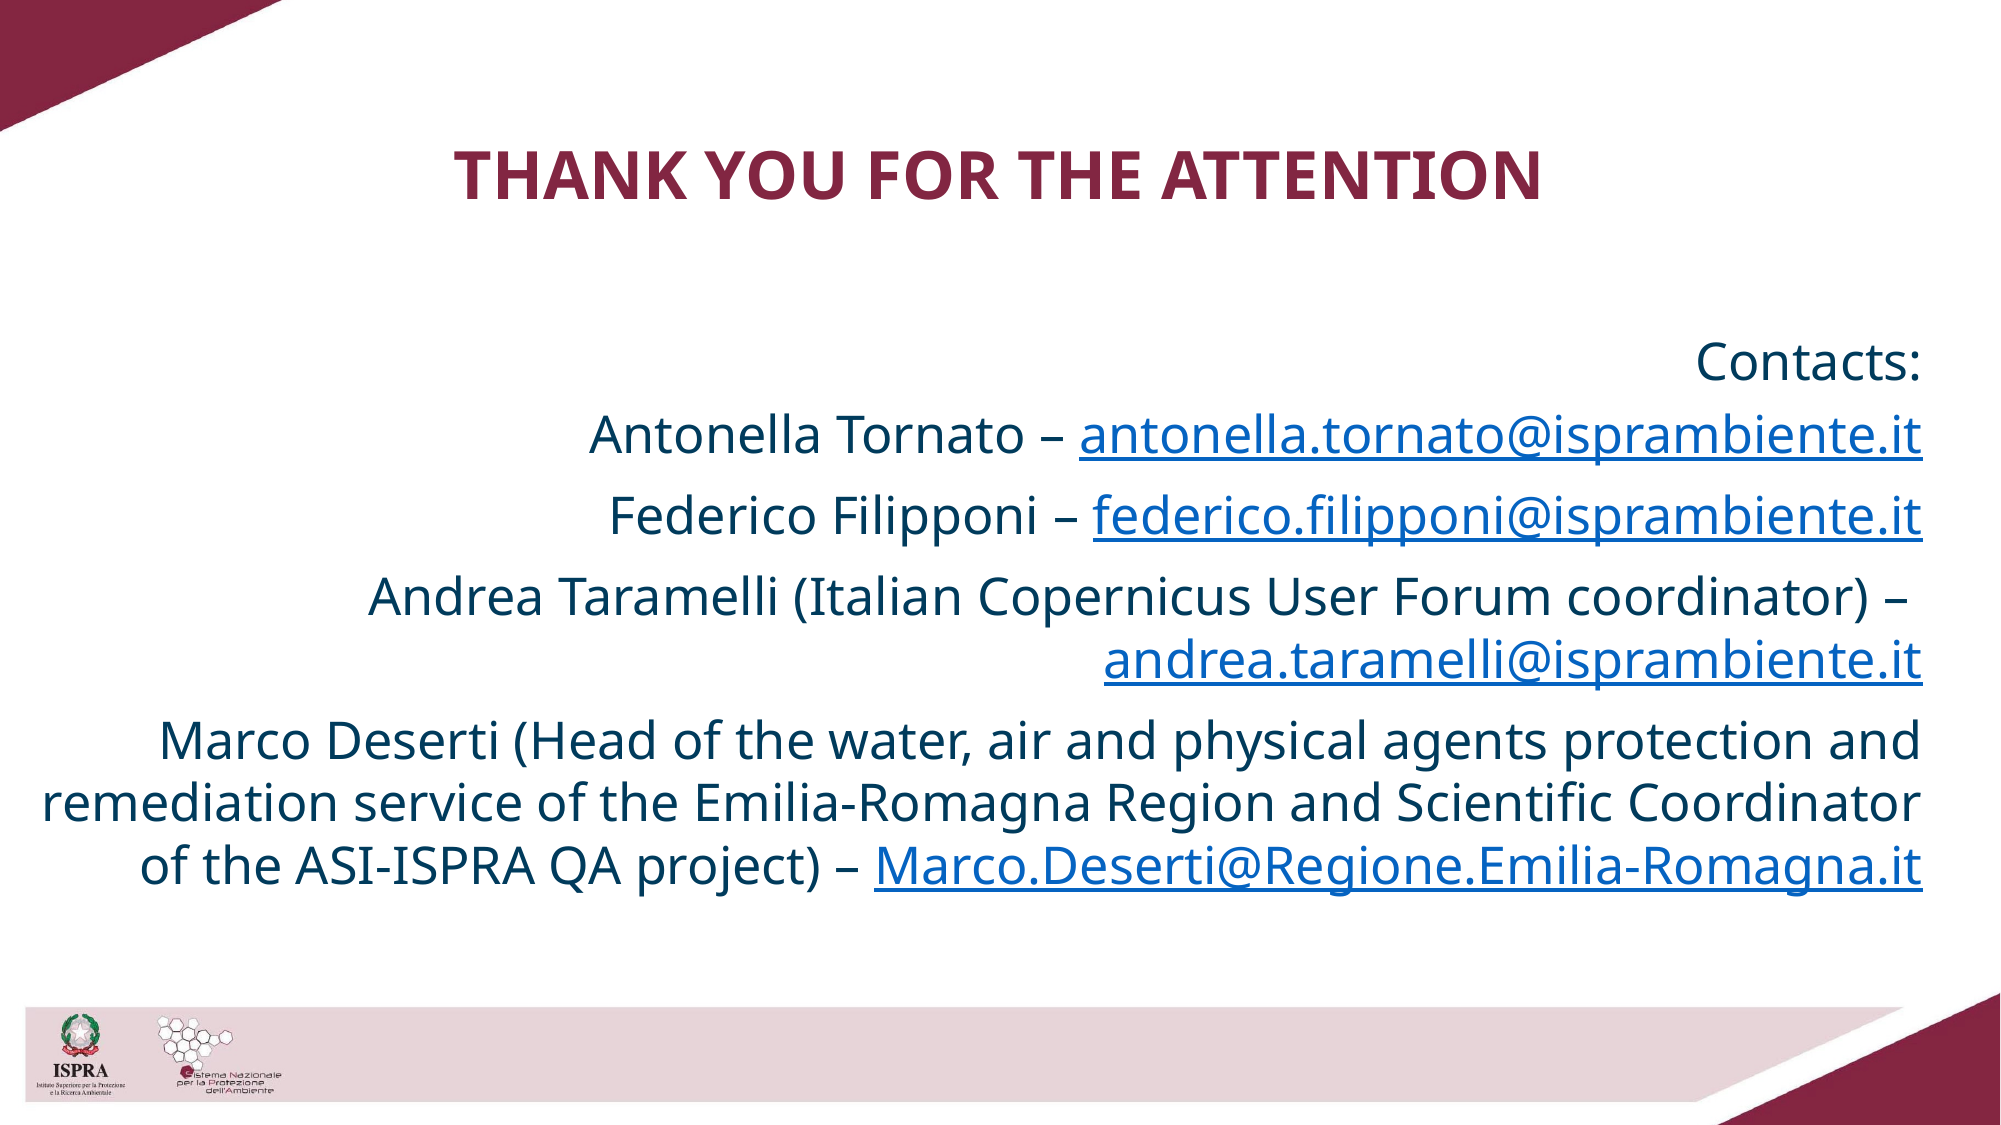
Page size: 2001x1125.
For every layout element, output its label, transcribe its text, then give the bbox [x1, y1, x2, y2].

picture [0, 0, 2001, 1125]
title Thank you for the attention [137, 76, 1863, 280]
text_box Contacts: Antonella Tornato – antonella.tornato@isprambiente.it Federico Filipponi – federico.filipponi@isprambiente.it Andrea Taramelli (Italian Copernicus User Forum coordinator) – andrea.taramelli@isprambiente.it Marco Deserti (Head of the water, air and physical agents protection and remediation service of the Emilia-Romagna Region and Scientific Coordinator of the ASI-ISPRA QA project) – Marco.Deserti@Regione.Emilia-Romagna.it [23, 319, 1941, 492]
